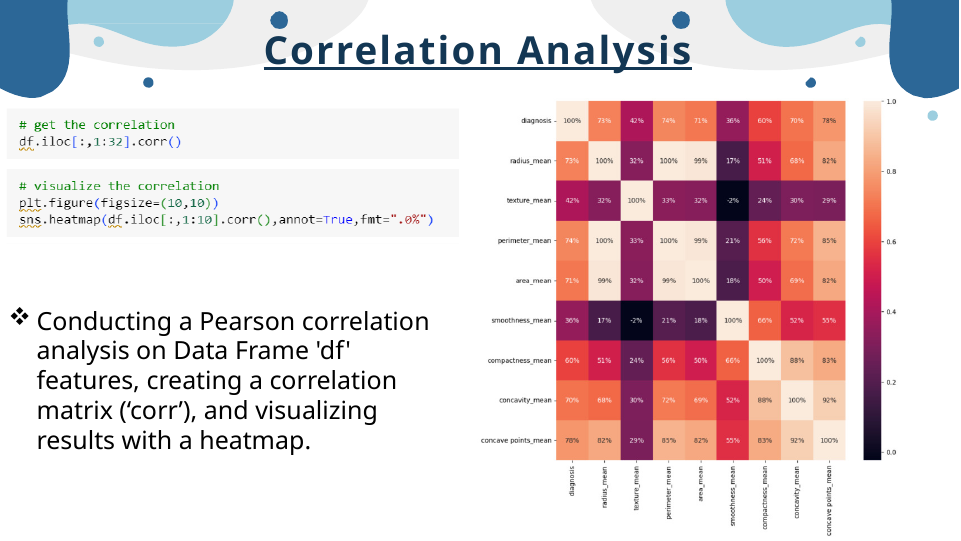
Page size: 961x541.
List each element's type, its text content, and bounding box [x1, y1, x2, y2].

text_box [0, 0, 369, 99]
text_box [927, 110, 938, 121]
title Correlation Analysis [373, 22, 585, 101]
picture [6, 92, 903, 541]
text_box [590, 0, 960, 99]
text_box Conducting a Pearson correlation analysis on Data Frame 'df' features, creating a correlation matrix (‘corr’), and visualizing results with a heatmap. [0, 297, 453, 462]
